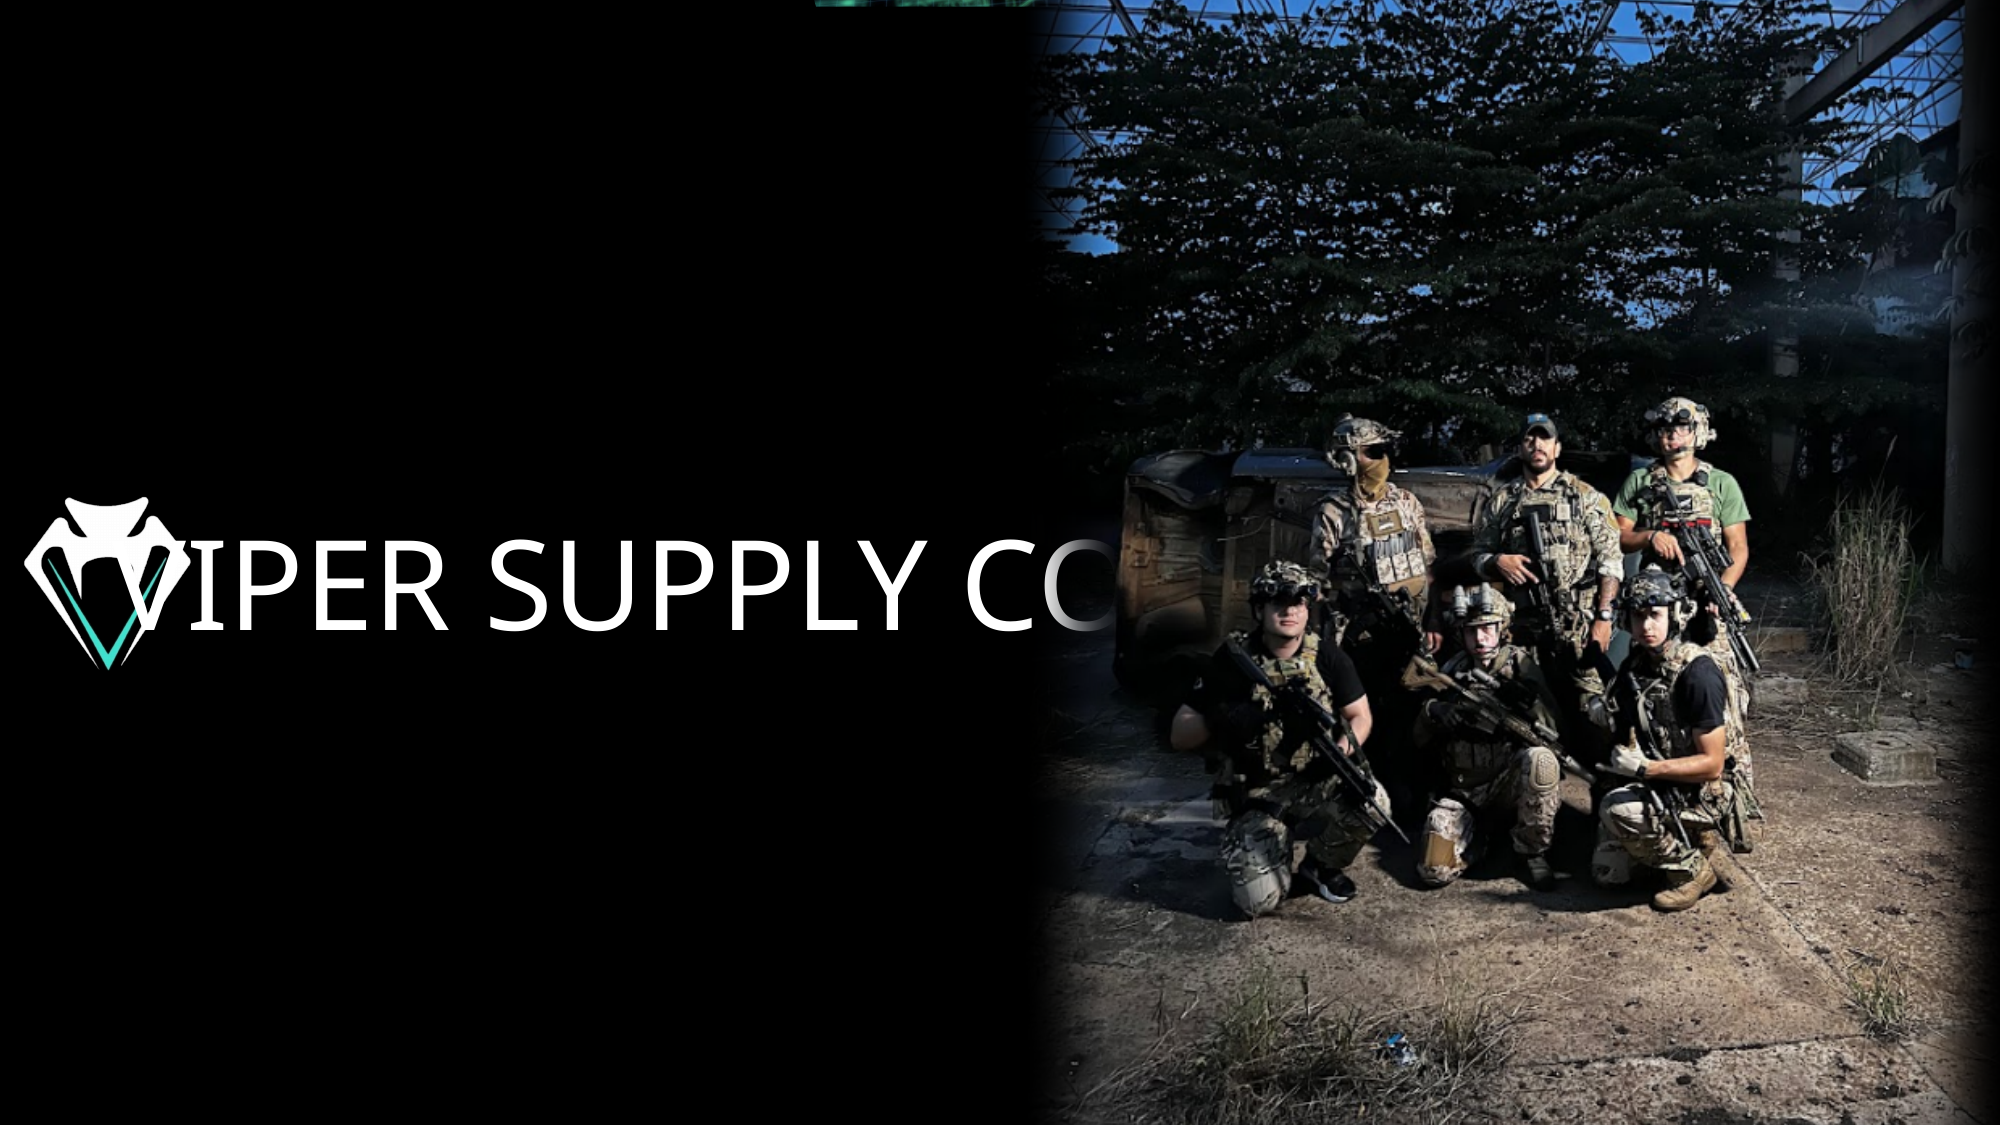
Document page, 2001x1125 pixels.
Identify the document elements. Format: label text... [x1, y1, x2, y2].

picture [813, 0, 2000, 1125]
text_box VIPER SUPPLY CO. [255, 498, 1020, 663]
picture [0, 443, 255, 720]
